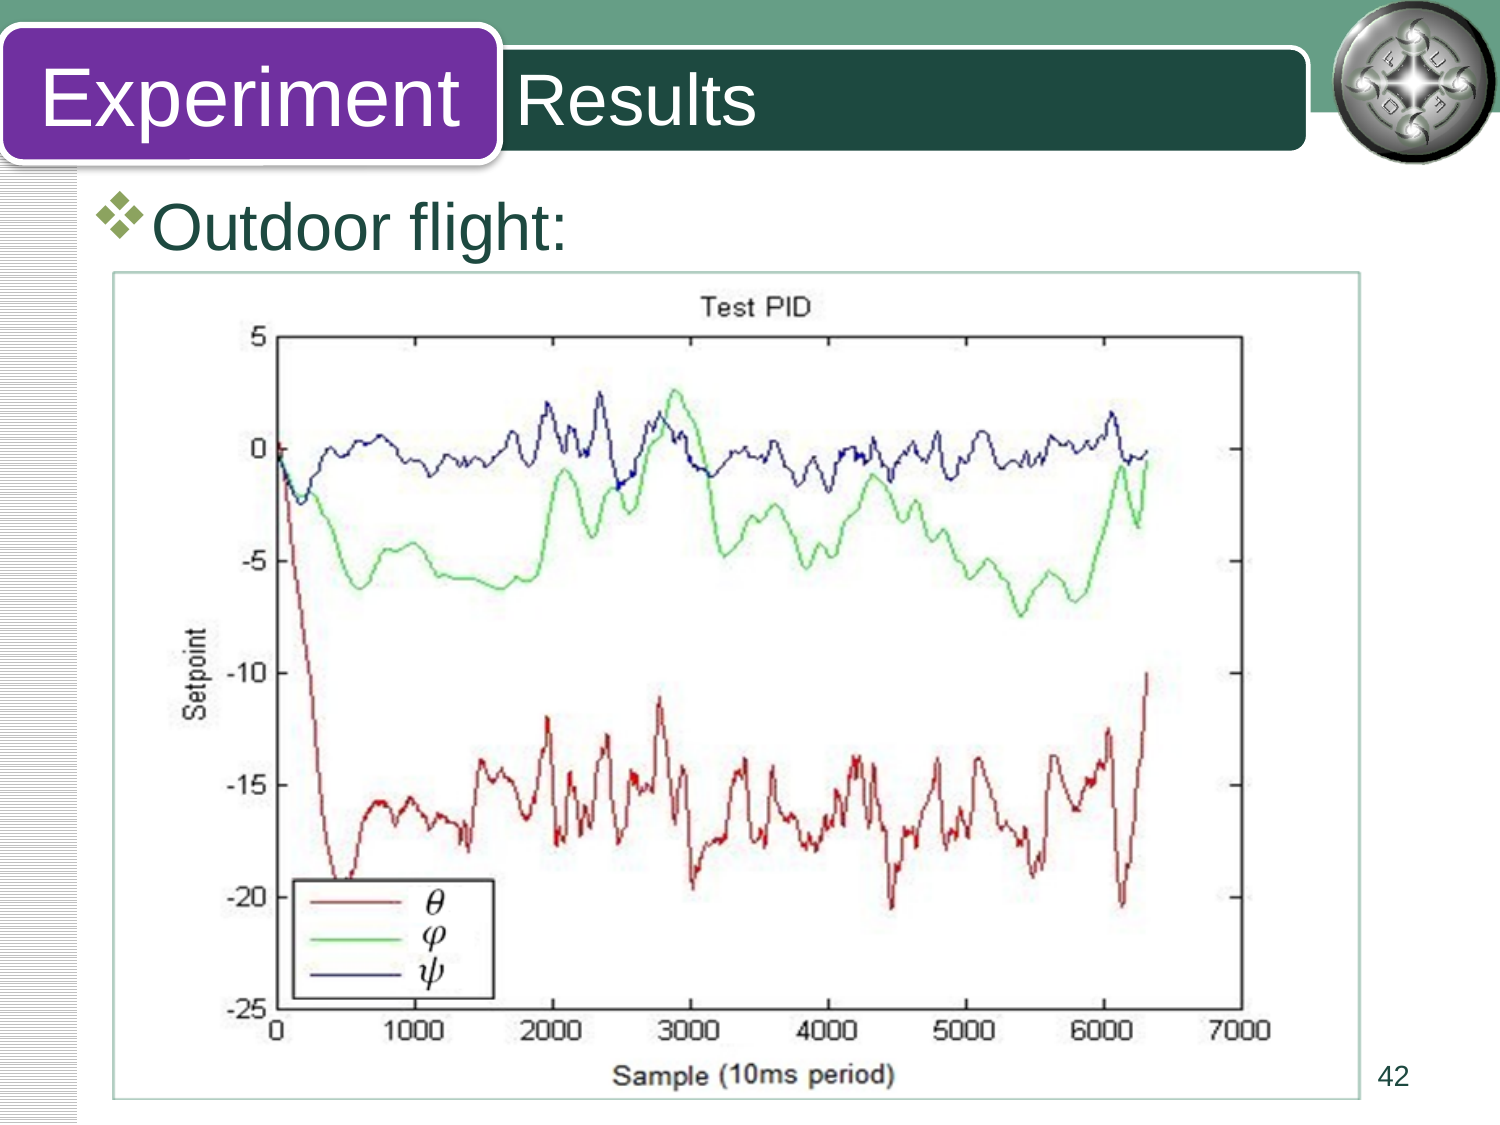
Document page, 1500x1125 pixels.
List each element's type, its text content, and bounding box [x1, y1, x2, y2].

slide_number 42 [1366, 1049, 1426, 1103]
list Outdoor flight: [74, 176, 1426, 1001]
picture [112, 271, 1363, 1101]
title Results [508, 49, 1307, 143]
text_box Experiment [0, 21, 504, 166]
picture [1312, 0, 1500, 201]
